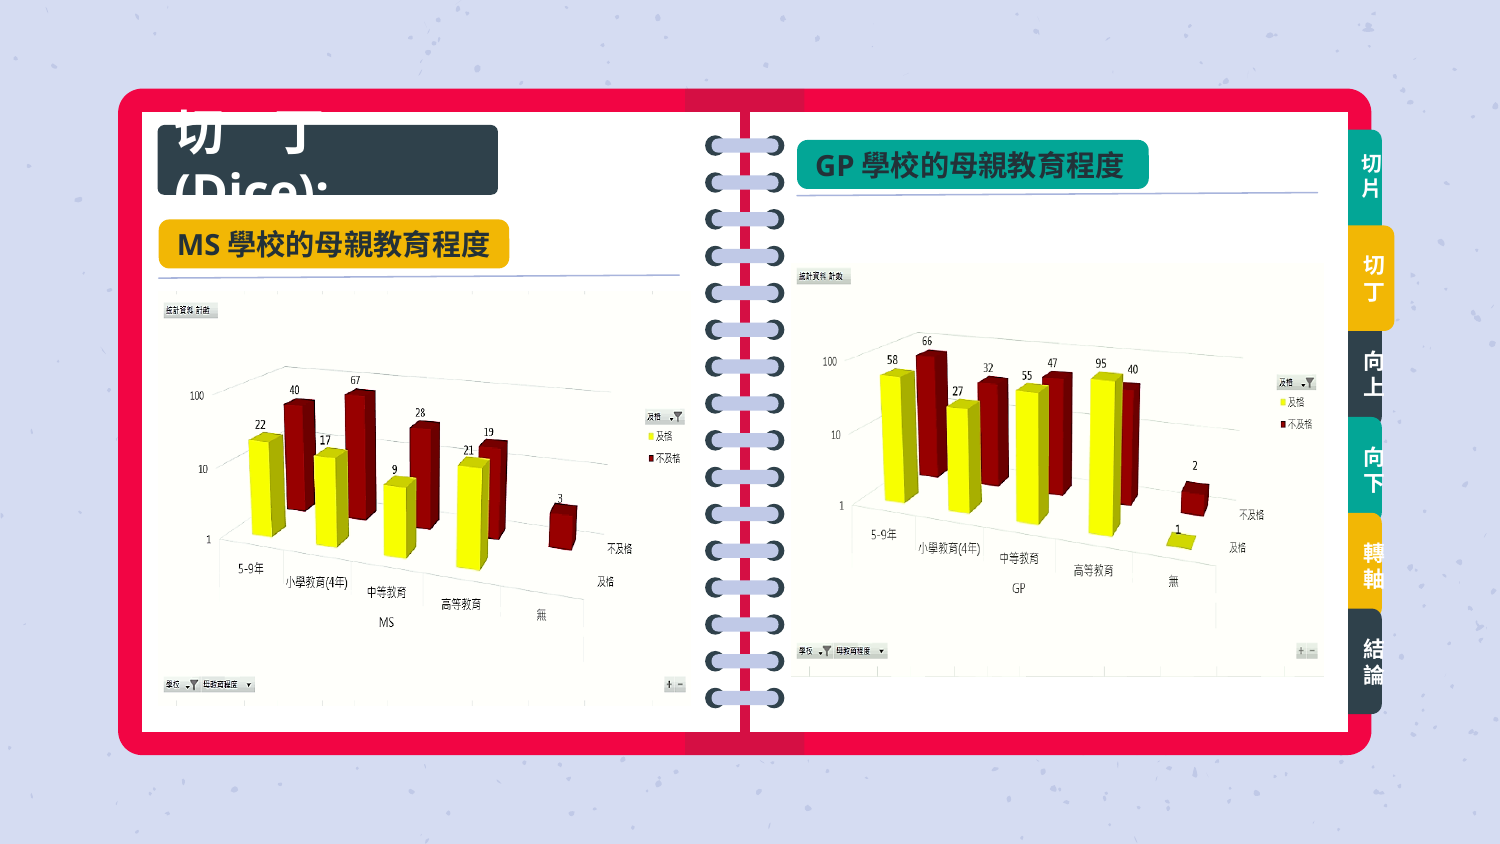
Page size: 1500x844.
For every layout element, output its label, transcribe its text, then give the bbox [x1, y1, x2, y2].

text_box GP學校的母親教育程度 [797, 139, 1149, 189]
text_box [796, 192, 1318, 196]
picture [791, 263, 1324, 677]
text_box 切丁 [1347, 225, 1382, 323]
picture [158, 291, 691, 706]
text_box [158, 274, 680, 279]
text_box 結論 [1347, 608, 1382, 715]
text_box 向下 [1347, 416, 1382, 514]
text_box 轉軸 [1347, 512, 1382, 610]
text_box 向上 [1347, 320, 1382, 419]
text_box 切片 [1345, 124, 1382, 227]
text_box MS學校的母親教育程度 [158, 219, 510, 269]
text_box 切 丁(Dice): [157, 124, 498, 195]
